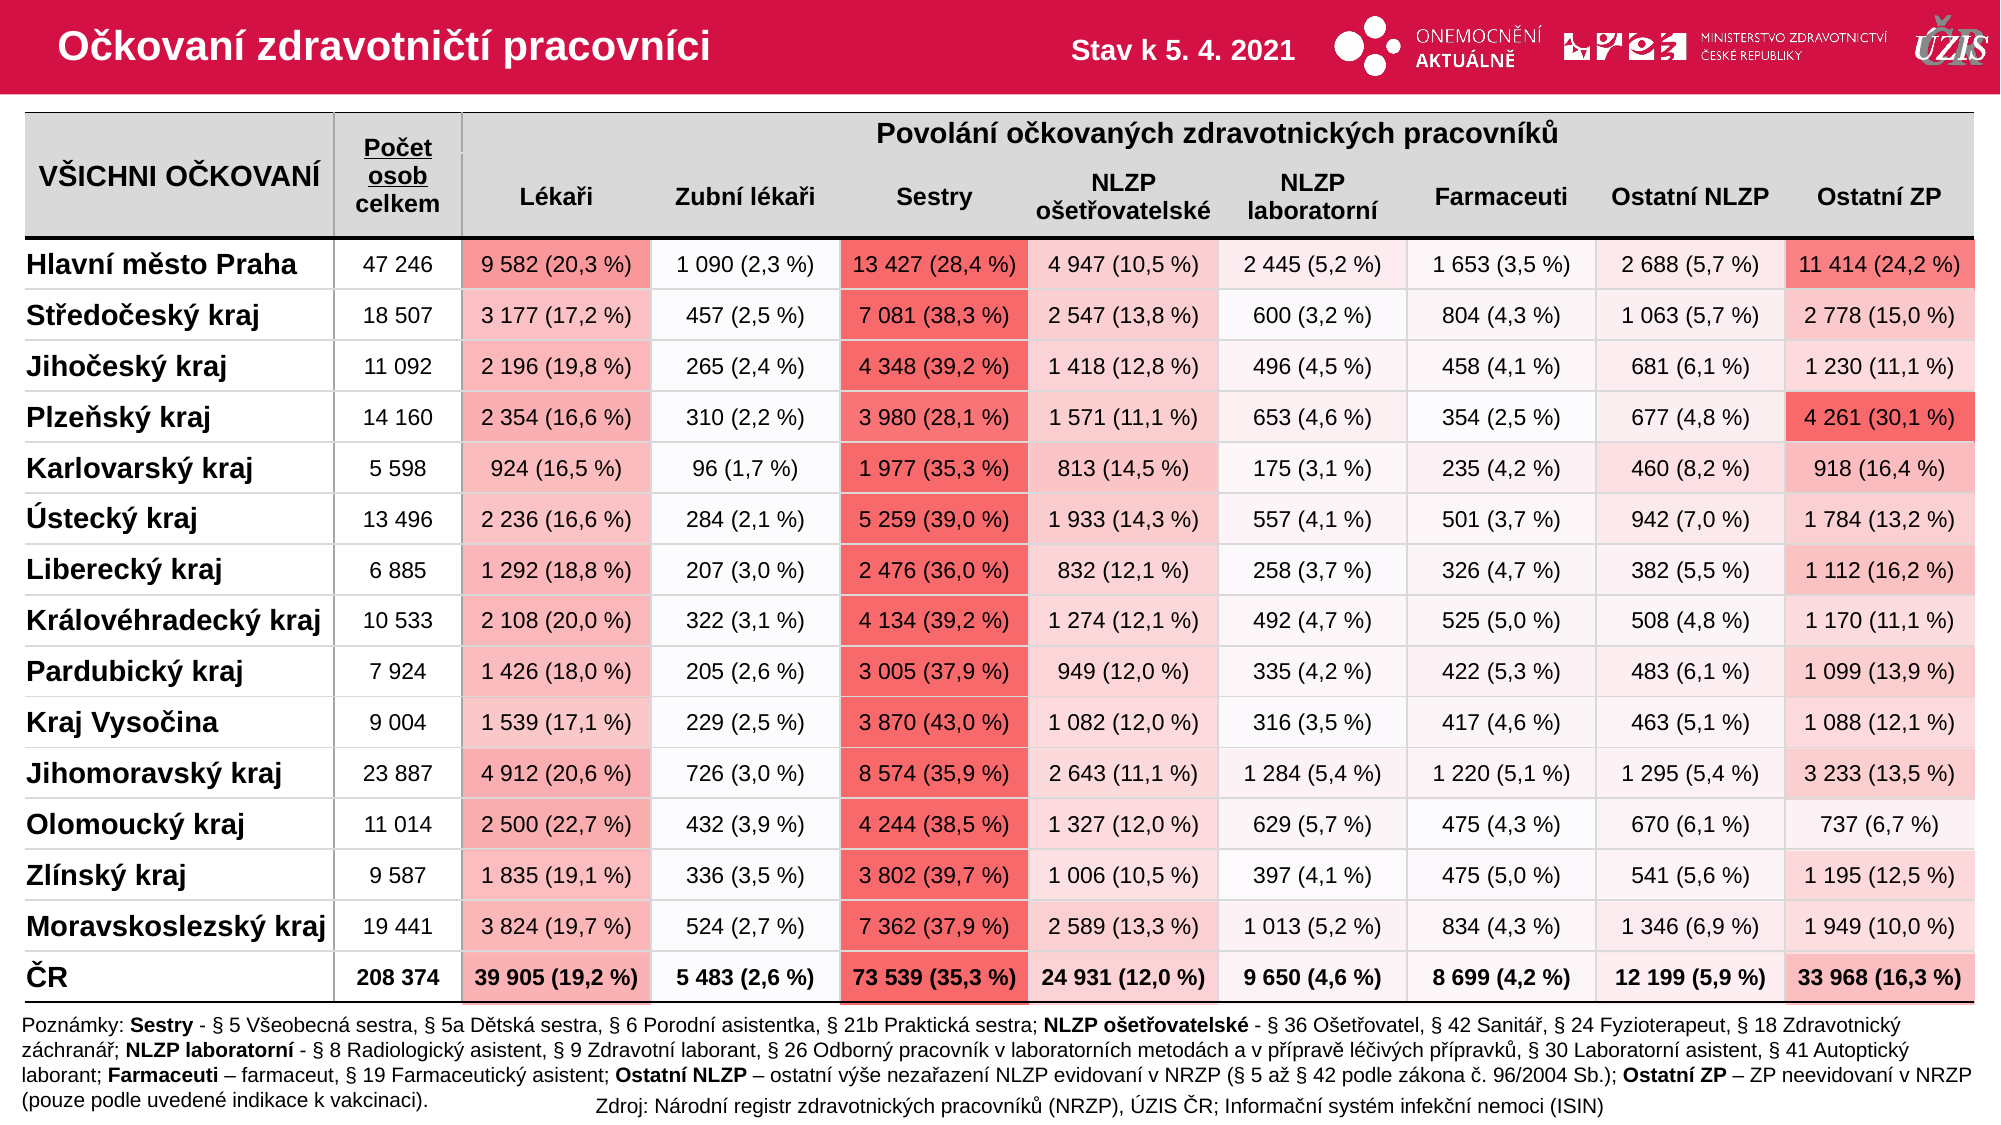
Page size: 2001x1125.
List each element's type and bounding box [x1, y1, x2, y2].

table_cell [1219, 748, 1406, 797]
table_cell [463, 545, 650, 594]
table_cell [463, 697, 650, 747]
table_cell [652, 240, 839, 288]
table_cell [1597, 545, 1784, 594]
table_cell [335, 697, 461, 747]
table_cell [1597, 494, 1784, 543]
table_cell [841, 596, 1028, 645]
table_cell [462, 290, 1975, 1004]
picture [1915, 15, 1989, 66]
table_cell [1597, 952, 1784, 1001]
table_header [25, 113, 333, 236]
table_cell [841, 647, 1028, 696]
table_cell [652, 748, 839, 797]
table_cell [463, 392, 650, 441]
table_cell [1597, 240, 1784, 288]
table_cell [652, 154, 839, 236]
table_cell [335, 799, 461, 848]
table_cell [1408, 850, 1595, 899]
table_cell [652, 799, 839, 848]
table_cell [463, 596, 650, 645]
table_cell [1408, 154, 1595, 236]
table_cell [25, 240, 333, 288]
table_cell [1219, 850, 1406, 899]
table_cell [1597, 341, 1784, 390]
table_cell [1030, 494, 1217, 543]
table_cell [841, 748, 1028, 797]
table_cell [1408, 341, 1595, 390]
table_cell [1597, 290, 1784, 339]
table_cell [841, 154, 1028, 236]
table_cell [652, 596, 839, 645]
text_box [1056, 23, 1340, 74]
table_cell [1219, 799, 1406, 848]
table_cell [1408, 901, 1595, 950]
table_cell [1030, 290, 1217, 339]
table_cell [1030, 443, 1217, 492]
table_cell [335, 341, 461, 390]
table_cell [1219, 341, 1406, 390]
table_cell [1219, 494, 1406, 543]
table_cell [1786, 240, 1974, 288]
table_cell [1408, 596, 1595, 645]
table_cell [1597, 154, 1784, 236]
table_cell [463, 850, 650, 899]
table_cell [25, 596, 333, 645]
table_cell [1030, 240, 1217, 288]
table_cell [25, 392, 333, 441]
table_cell [25, 748, 333, 797]
table_cell [335, 748, 461, 797]
table_cell [1597, 748, 1784, 797]
table_cell [652, 901, 839, 950]
table_cell [652, 545, 839, 594]
table_cell [25, 545, 333, 594]
table_cell [335, 240, 461, 288]
table_cell [1219, 443, 1406, 492]
table_cell [1408, 647, 1595, 696]
table_cell [463, 748, 650, 797]
table_cell [25, 850, 333, 899]
table_cell [841, 799, 1028, 848]
table_cell [1219, 392, 1406, 441]
table_cell [1219, 952, 1406, 1001]
table_cell [1597, 799, 1784, 848]
table_cell [463, 443, 650, 492]
table_cell [1219, 697, 1406, 747]
table_cell [25, 647, 333, 696]
table_cell [1408, 240, 1595, 288]
table_cell [25, 901, 333, 950]
table_cell [335, 494, 461, 543]
table_cell [1408, 443, 1595, 492]
table_cell [25, 697, 333, 747]
table_cell [335, 596, 461, 645]
table_cell [1219, 545, 1406, 594]
table_cell [1408, 545, 1595, 594]
table_cell [841, 952, 1028, 1001]
title [42, 0, 1262, 95]
table_cell [841, 697, 1028, 747]
table_cell [1597, 697, 1784, 747]
table_cell [652, 697, 839, 747]
table_cell [463, 647, 650, 696]
table_cell [335, 901, 461, 950]
table_cell [1408, 392, 1595, 441]
table_cell [463, 240, 650, 288]
table_cell [1408, 697, 1595, 747]
table_cell [1030, 647, 1217, 696]
table_cell [841, 290, 1028, 339]
table_cell [335, 443, 461, 492]
table_cell [335, 290, 461, 339]
picture [1563, 31, 1888, 60]
table_header [463, 113, 1974, 152]
table_cell [1030, 697, 1217, 747]
table_cell [841, 545, 1028, 594]
table_cell [841, 901, 1028, 950]
table_cell [335, 850, 461, 899]
table_cell [335, 647, 461, 696]
table_cell [841, 850, 1028, 899]
table_cell [1219, 901, 1406, 950]
table_cell [463, 799, 650, 848]
table_cell [463, 341, 650, 390]
table_cell [1597, 901, 1784, 950]
table_cell [1786, 154, 1974, 236]
table_cell [1030, 850, 1217, 899]
table_cell [1030, 154, 1217, 236]
table_cell [1030, 901, 1217, 950]
table_cell [463, 494, 650, 543]
table_cell [25, 952, 333, 1001]
table_cell [335, 392, 461, 441]
table_cell [1030, 596, 1217, 645]
table_cell [841, 240, 1028, 288]
table_cell [25, 341, 333, 390]
table_cell [1597, 596, 1784, 645]
table_cell [1030, 341, 1217, 390]
table_header [335, 113, 461, 236]
table_cell [1219, 154, 1406, 236]
table_cell [1219, 647, 1406, 696]
table_cell [335, 545, 461, 594]
table_cell [652, 290, 839, 339]
text_box [6, 1004, 1993, 1125]
table_cell [25, 494, 333, 543]
table_cell [463, 154, 650, 236]
table_cell [25, 290, 333, 339]
table_cell [1597, 392, 1784, 441]
table_cell [652, 952, 839, 1001]
table_cell [652, 494, 839, 543]
table_cell [1030, 392, 1217, 441]
table_cell [1030, 952, 1217, 1001]
table_cell [1408, 952, 1595, 1001]
table_cell [652, 341, 839, 390]
table_cell [1408, 748, 1595, 797]
table_cell [463, 290, 650, 339]
table_cell [25, 443, 333, 492]
table_cell [1219, 240, 1406, 288]
table_cell [1219, 596, 1406, 645]
table_cell [1030, 799, 1217, 848]
table_cell [841, 392, 1028, 441]
table_cell [841, 341, 1028, 390]
table_cell [652, 443, 839, 492]
table_cell [1030, 748, 1217, 797]
table_cell [1408, 290, 1595, 339]
table_cell [841, 494, 1028, 543]
table_cell [1219, 290, 1406, 339]
table_cell [1597, 647, 1784, 696]
table_cell [1408, 494, 1595, 543]
table_cell [652, 647, 839, 696]
table_cell [1597, 850, 1784, 899]
table_cell [841, 443, 1028, 492]
table_cell [463, 901, 650, 950]
table_cell [1597, 443, 1784, 492]
table_cell [25, 799, 333, 848]
table_cell [652, 850, 839, 899]
table_cell [335, 952, 461, 1001]
table_cell [1408, 799, 1595, 848]
picture [1334, 16, 1542, 76]
table_cell [652, 392, 839, 441]
table_cell [463, 952, 650, 1001]
table_cell [1030, 545, 1217, 594]
